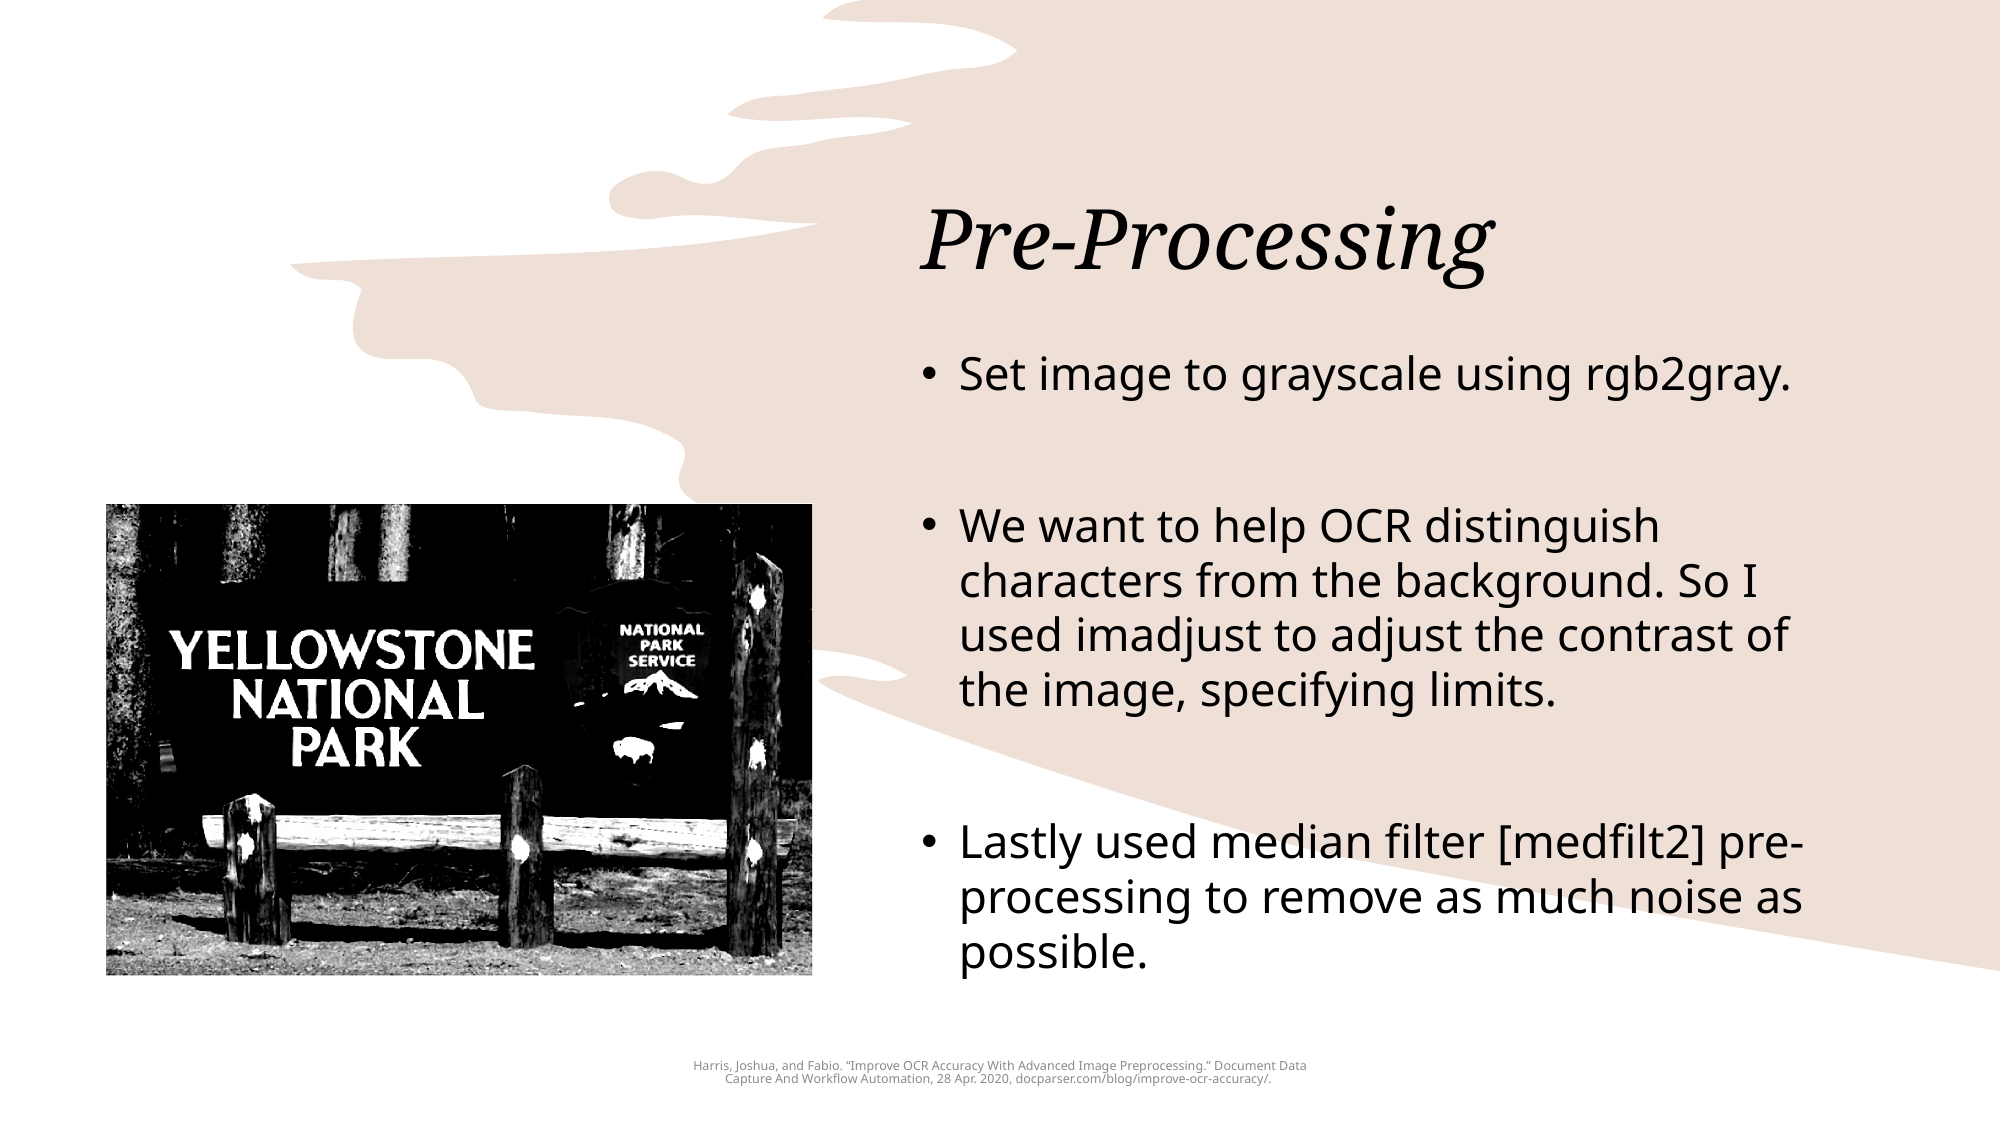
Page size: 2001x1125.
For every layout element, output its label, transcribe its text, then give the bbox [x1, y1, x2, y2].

picture [105, 503, 813, 976]
title Pre-Processing [906, 59, 1863, 295]
text_box [290, 0, 2000, 972]
list Set image to grayscale using rgb2gray. We want to help OCR distinguish characters from the background. So I used imadjust to adjust the contrast of the image, specifying limits. Lastly used median filter [medfilt2] pre-processing to remove as much noise as possible. [906, 337, 1863, 1014]
footer Harris, Joshua, and Fabio. “Improve OCR Accuracy With Advanced Image Preprocessing.” Document Data Capture And Workflow Automation, 28 Apr. 2020, docparser.com/blog/improve-ocr-accuracy/. [662, 1042, 1338, 1103]
text_box [0, 0, 2000, 1125]
